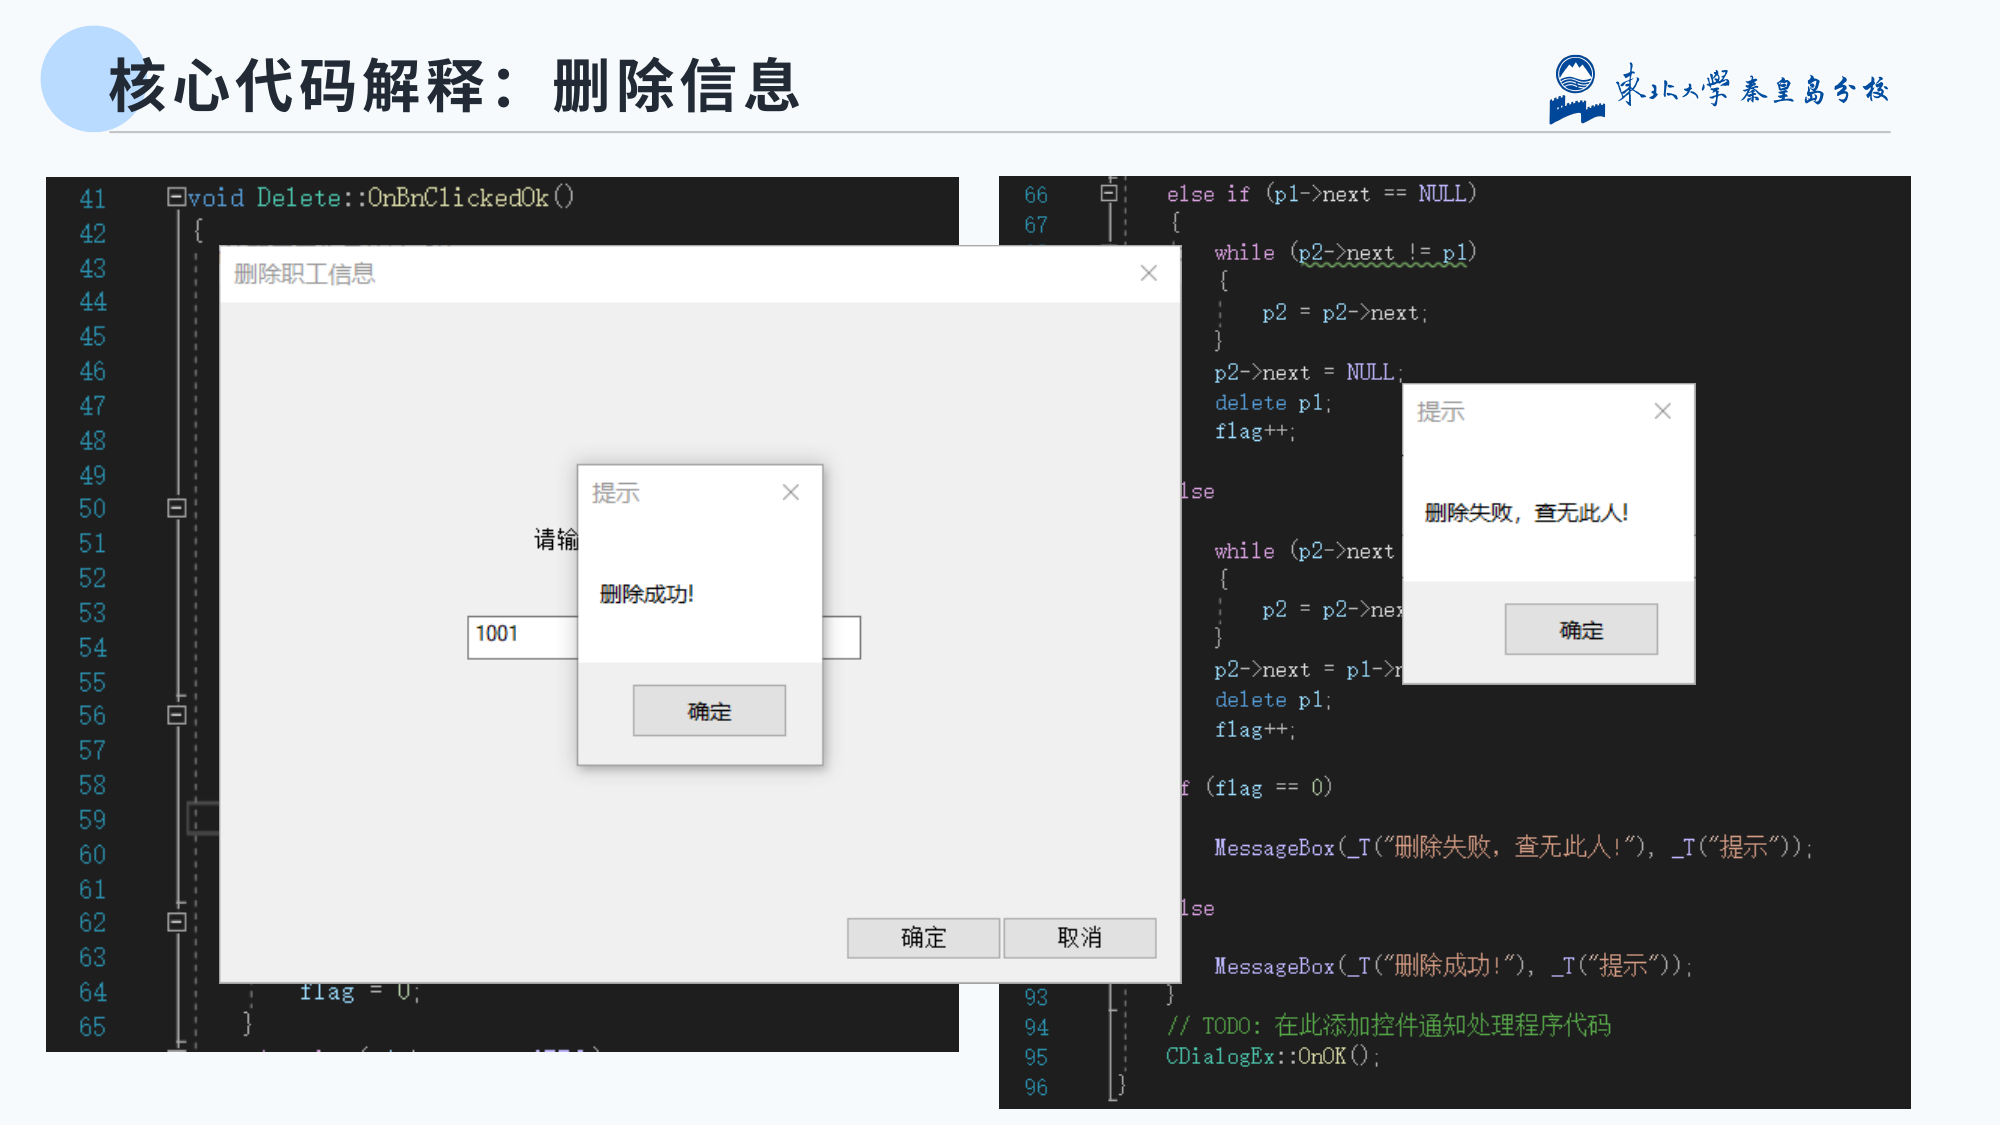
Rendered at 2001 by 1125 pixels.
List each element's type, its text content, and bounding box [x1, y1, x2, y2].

picture [1538, 49, 1900, 133]
picture [46, 176, 1911, 1109]
title 核心代码解释：删除信息 [93, 29, 1308, 119]
